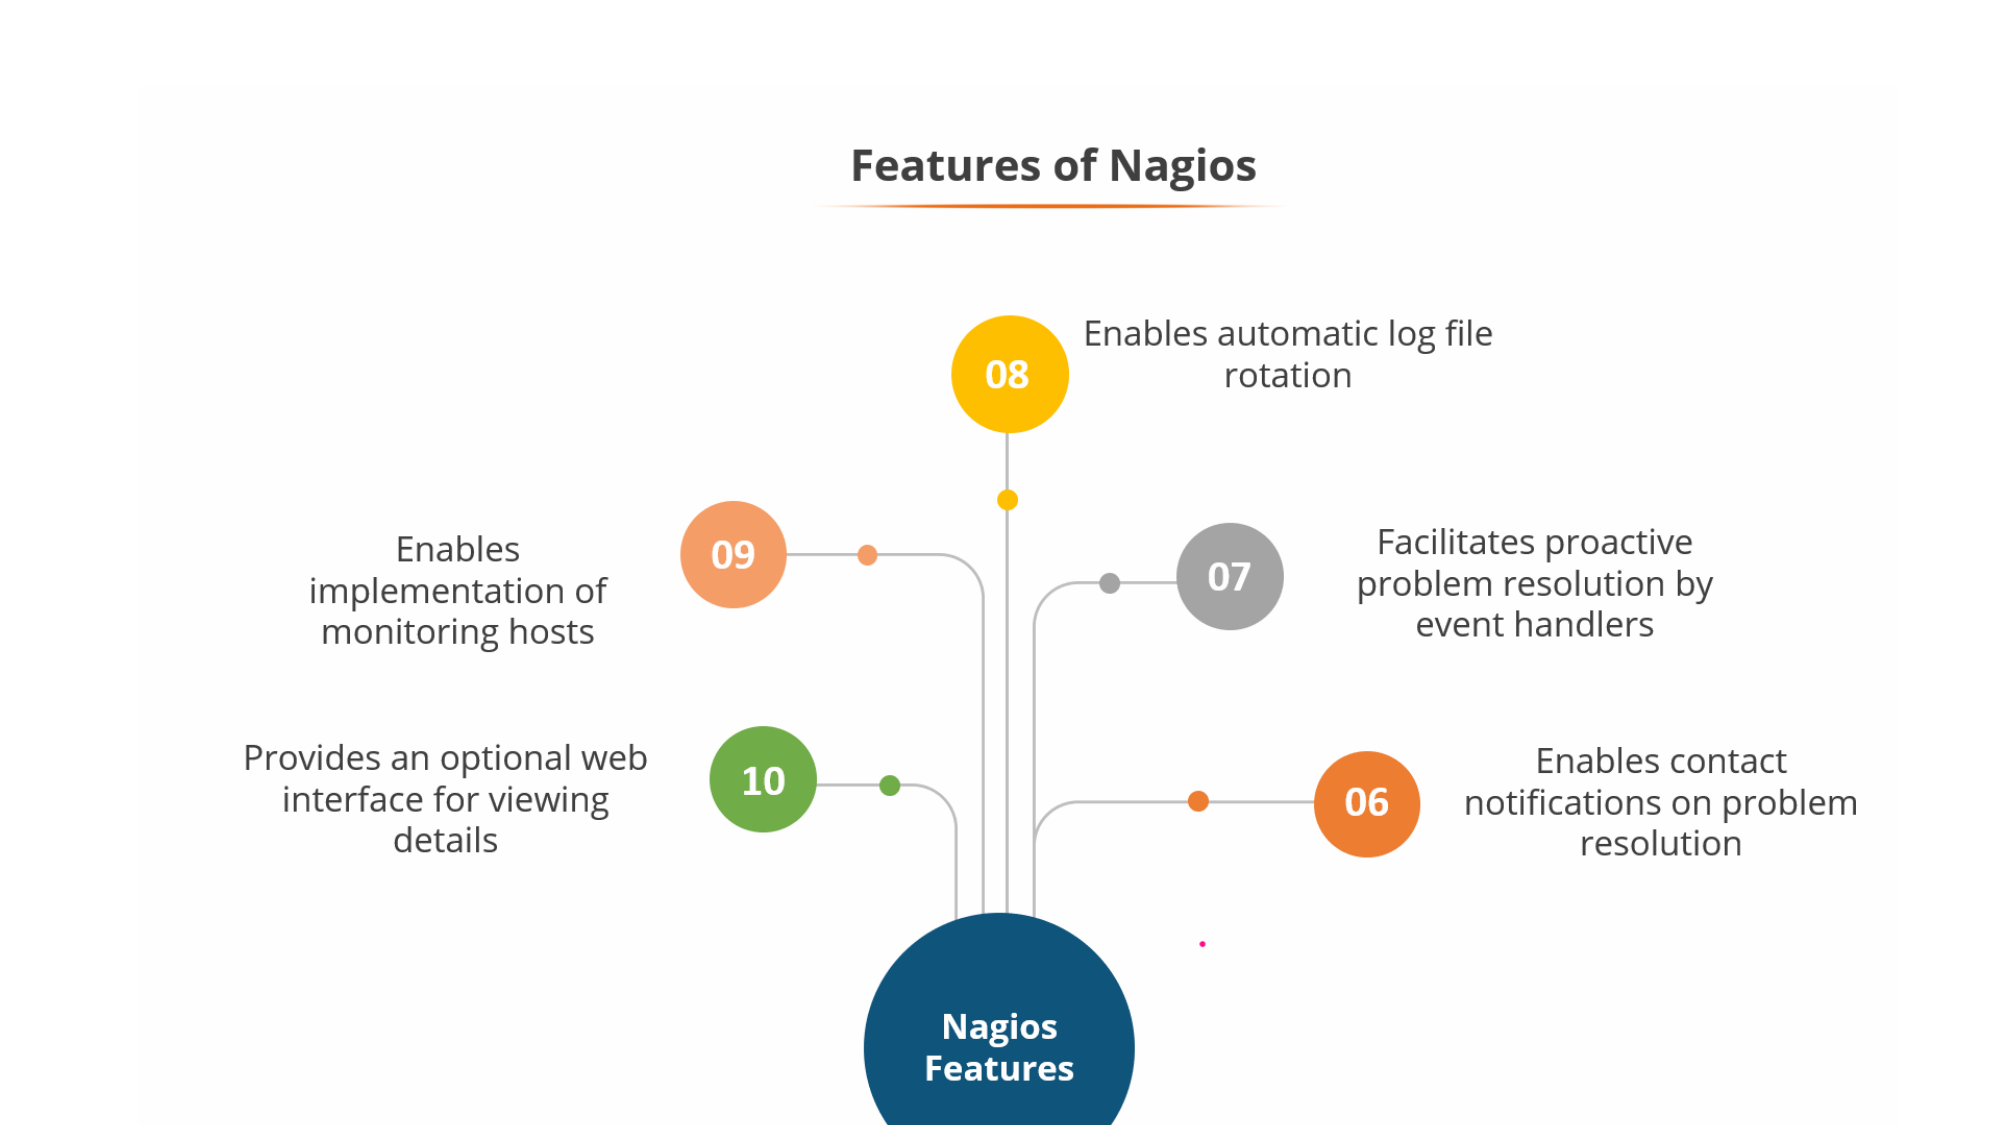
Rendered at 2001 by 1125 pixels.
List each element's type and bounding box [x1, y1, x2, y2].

picture [138, 86, 1898, 1125]
